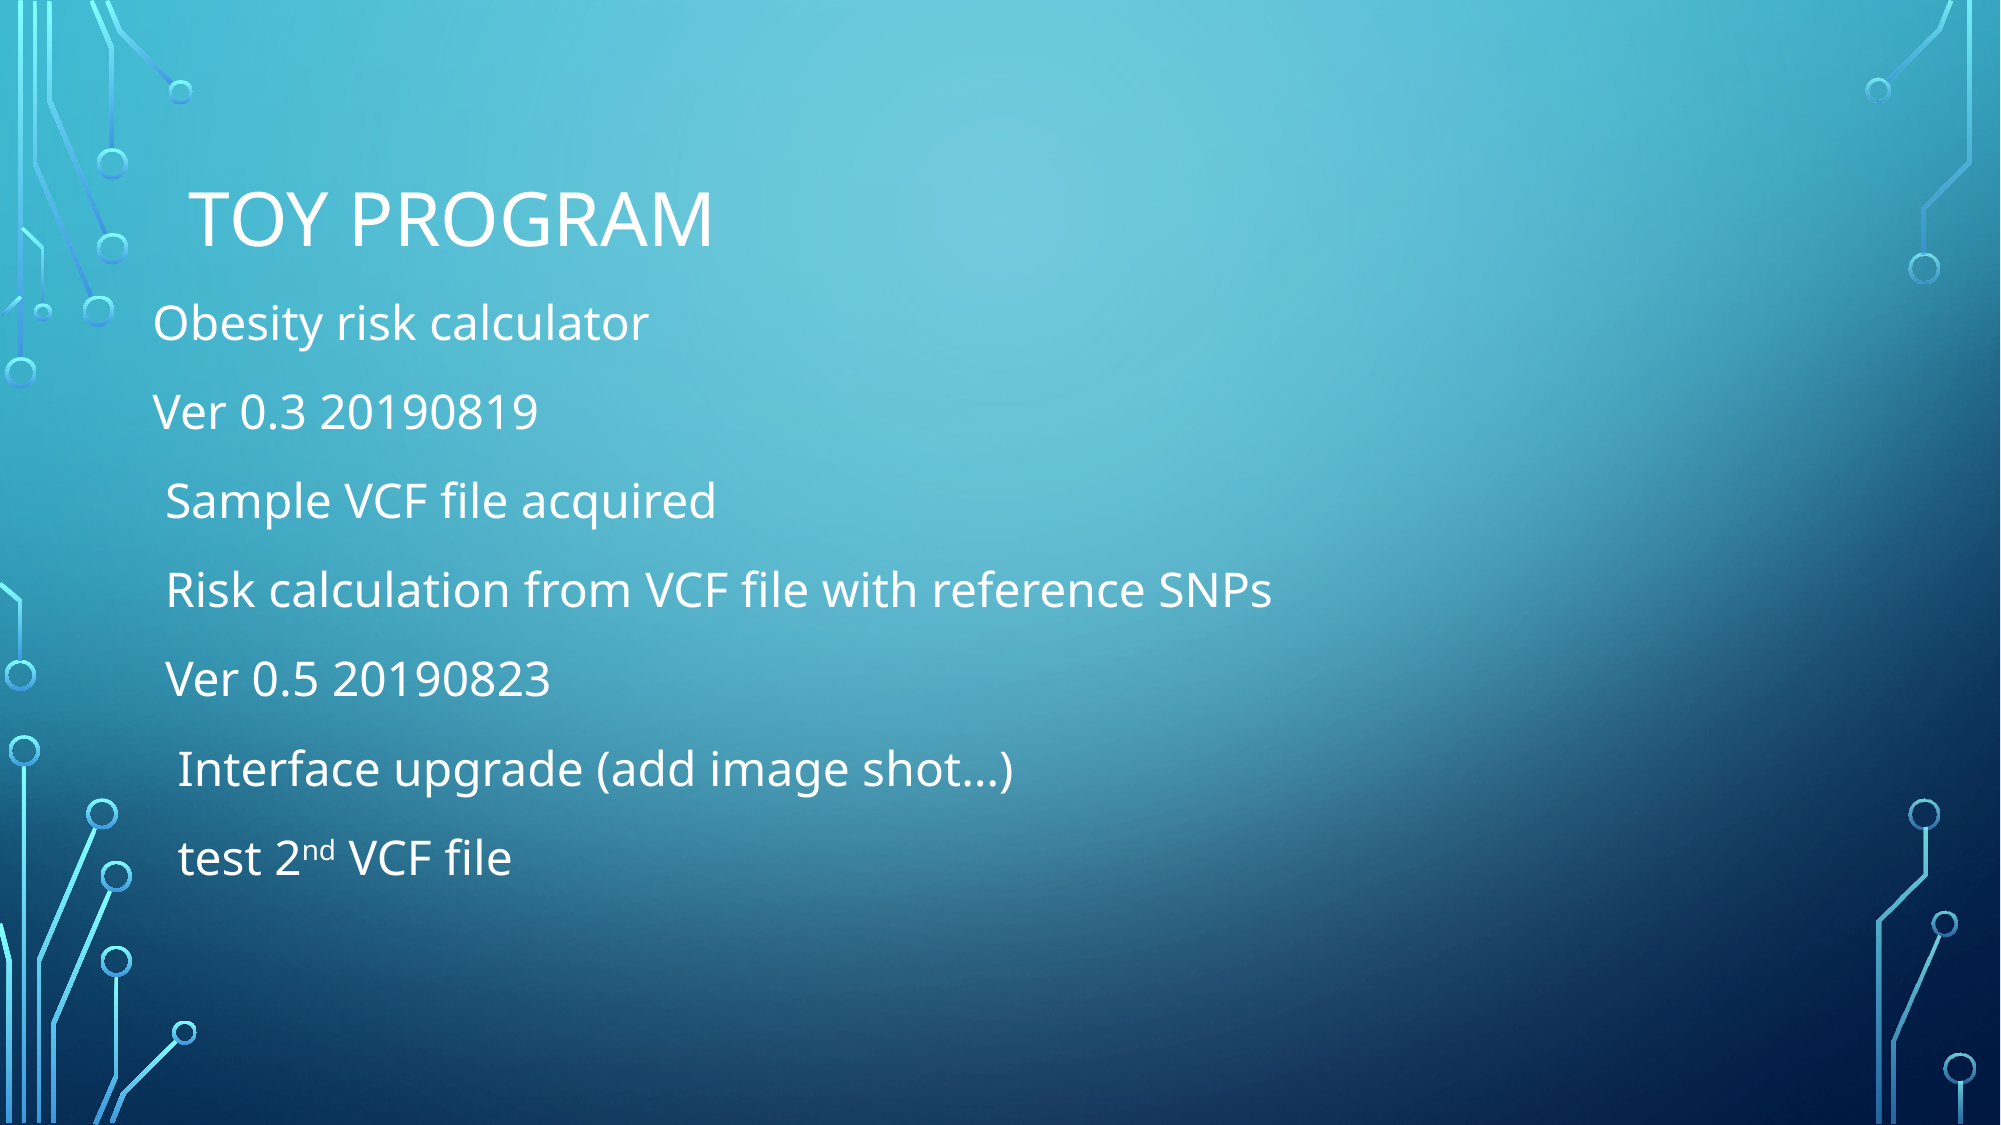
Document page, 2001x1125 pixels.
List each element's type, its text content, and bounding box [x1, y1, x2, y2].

list Obesity risk calculator Ver 0.3 20190819 Sample VCF file acquired Risk calculation from VCF file with reference SNPs Ver 0.5 20190823 Interface upgrade (add image shot…) test 2nd VCF file [137, 273, 1863, 988]
title Toy program [173, 101, 1799, 273]
